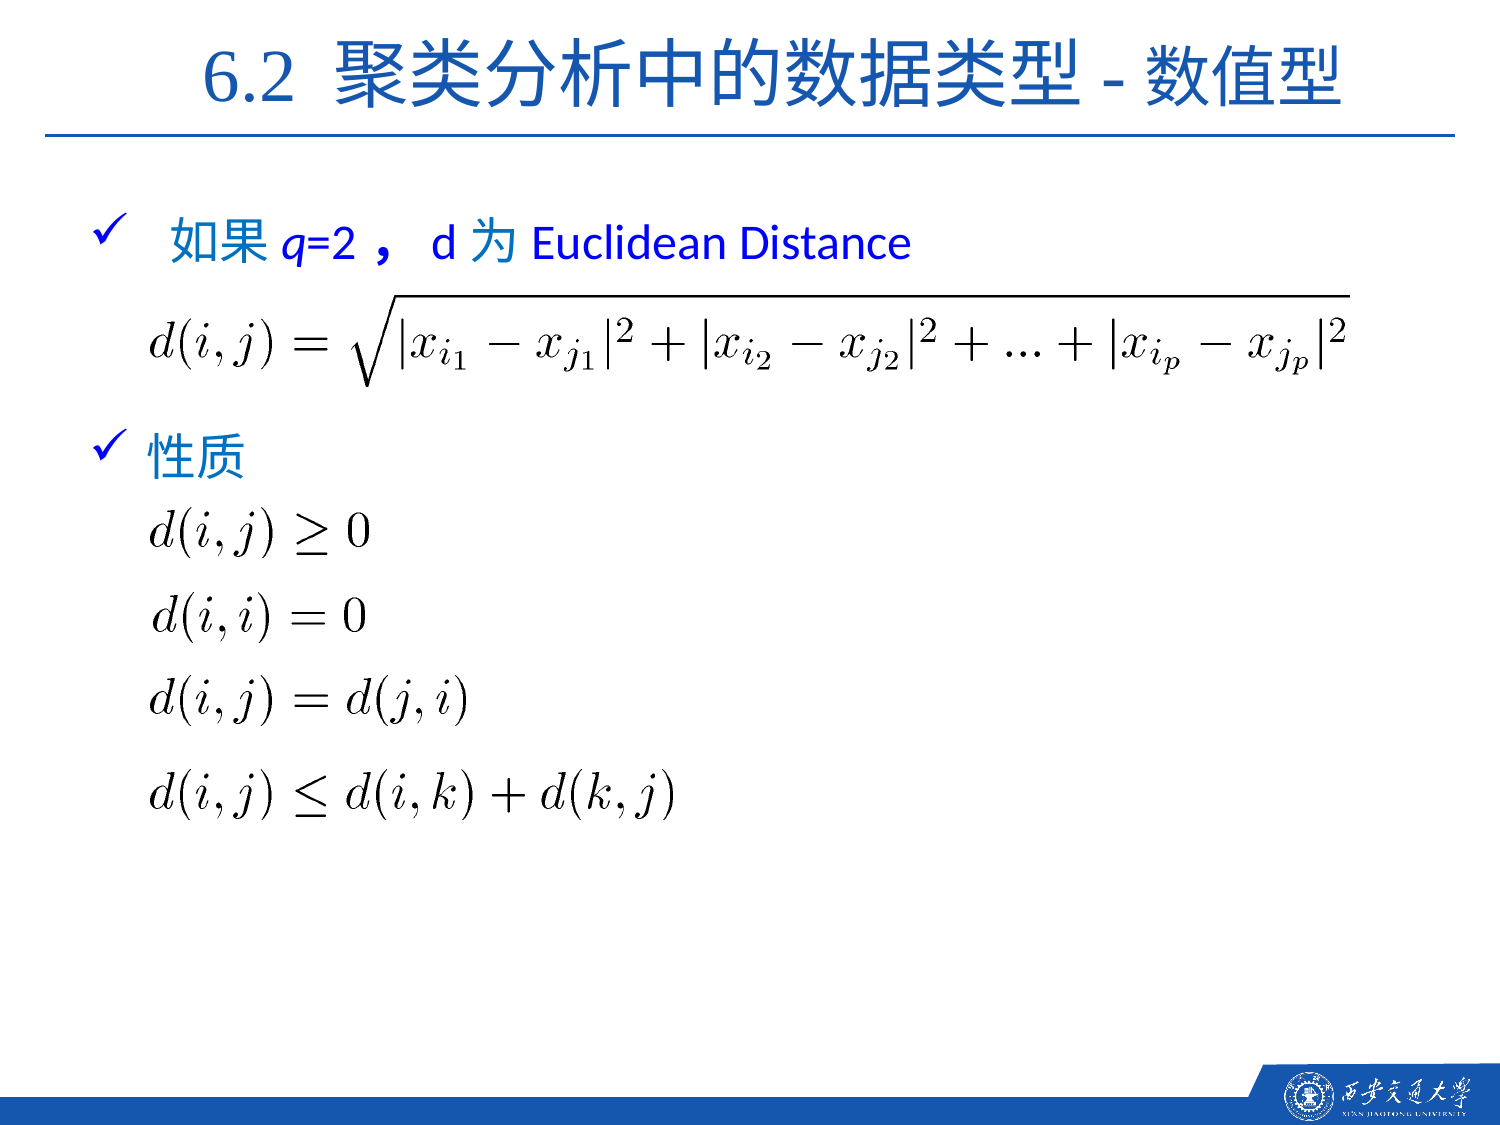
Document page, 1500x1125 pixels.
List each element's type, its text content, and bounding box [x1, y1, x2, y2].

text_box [148, 764, 676, 827]
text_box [148, 290, 1352, 390]
text_box 6.2 聚类分析中的数据类型-数值型 [76, 19, 1471, 124]
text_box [148, 502, 371, 565]
text_box 如果q=2，d为Euclidean Distance 性质 [0, 184, 1396, 941]
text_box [148, 670, 468, 733]
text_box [151, 587, 368, 650]
